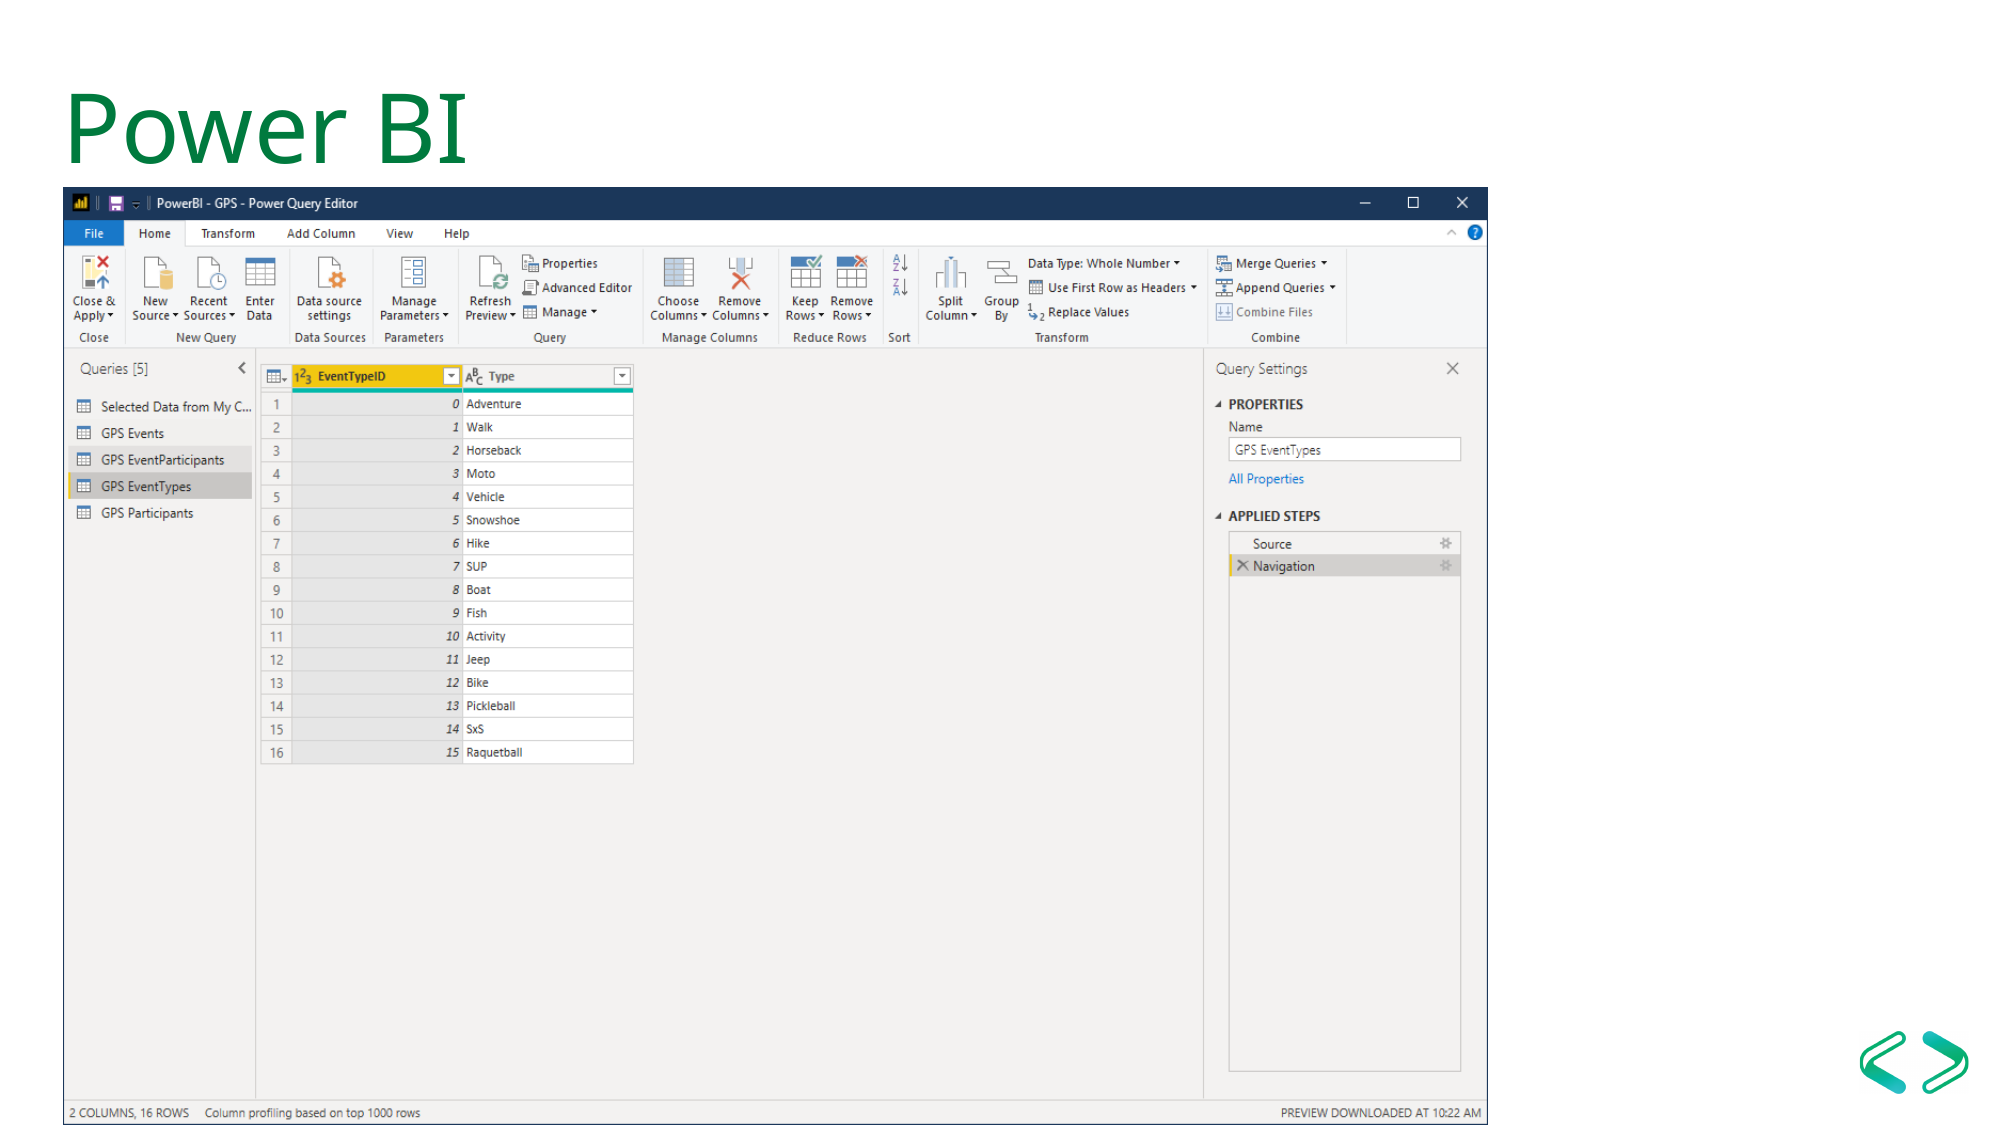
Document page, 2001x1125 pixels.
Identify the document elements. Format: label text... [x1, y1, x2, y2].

title Power BI [62, 62, 1938, 188]
picture [62, 187, 1489, 1125]
